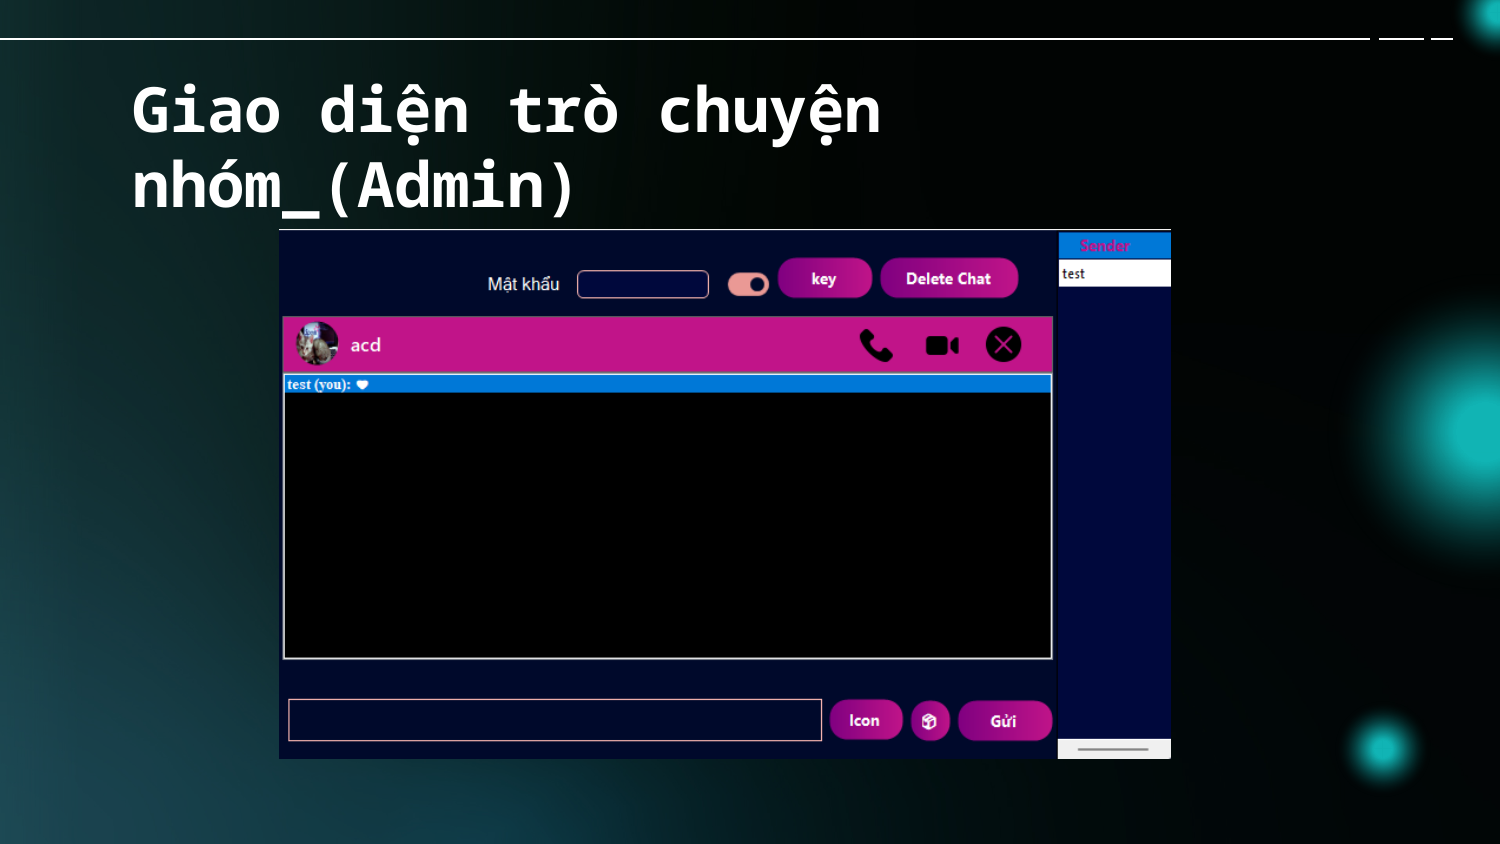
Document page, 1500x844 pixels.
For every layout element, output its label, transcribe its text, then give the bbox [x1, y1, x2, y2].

picture [0, 0, 1500, 844]
text_box Giao diện trò chuyện nhóm_(Admin) [117, 55, 1333, 149]
